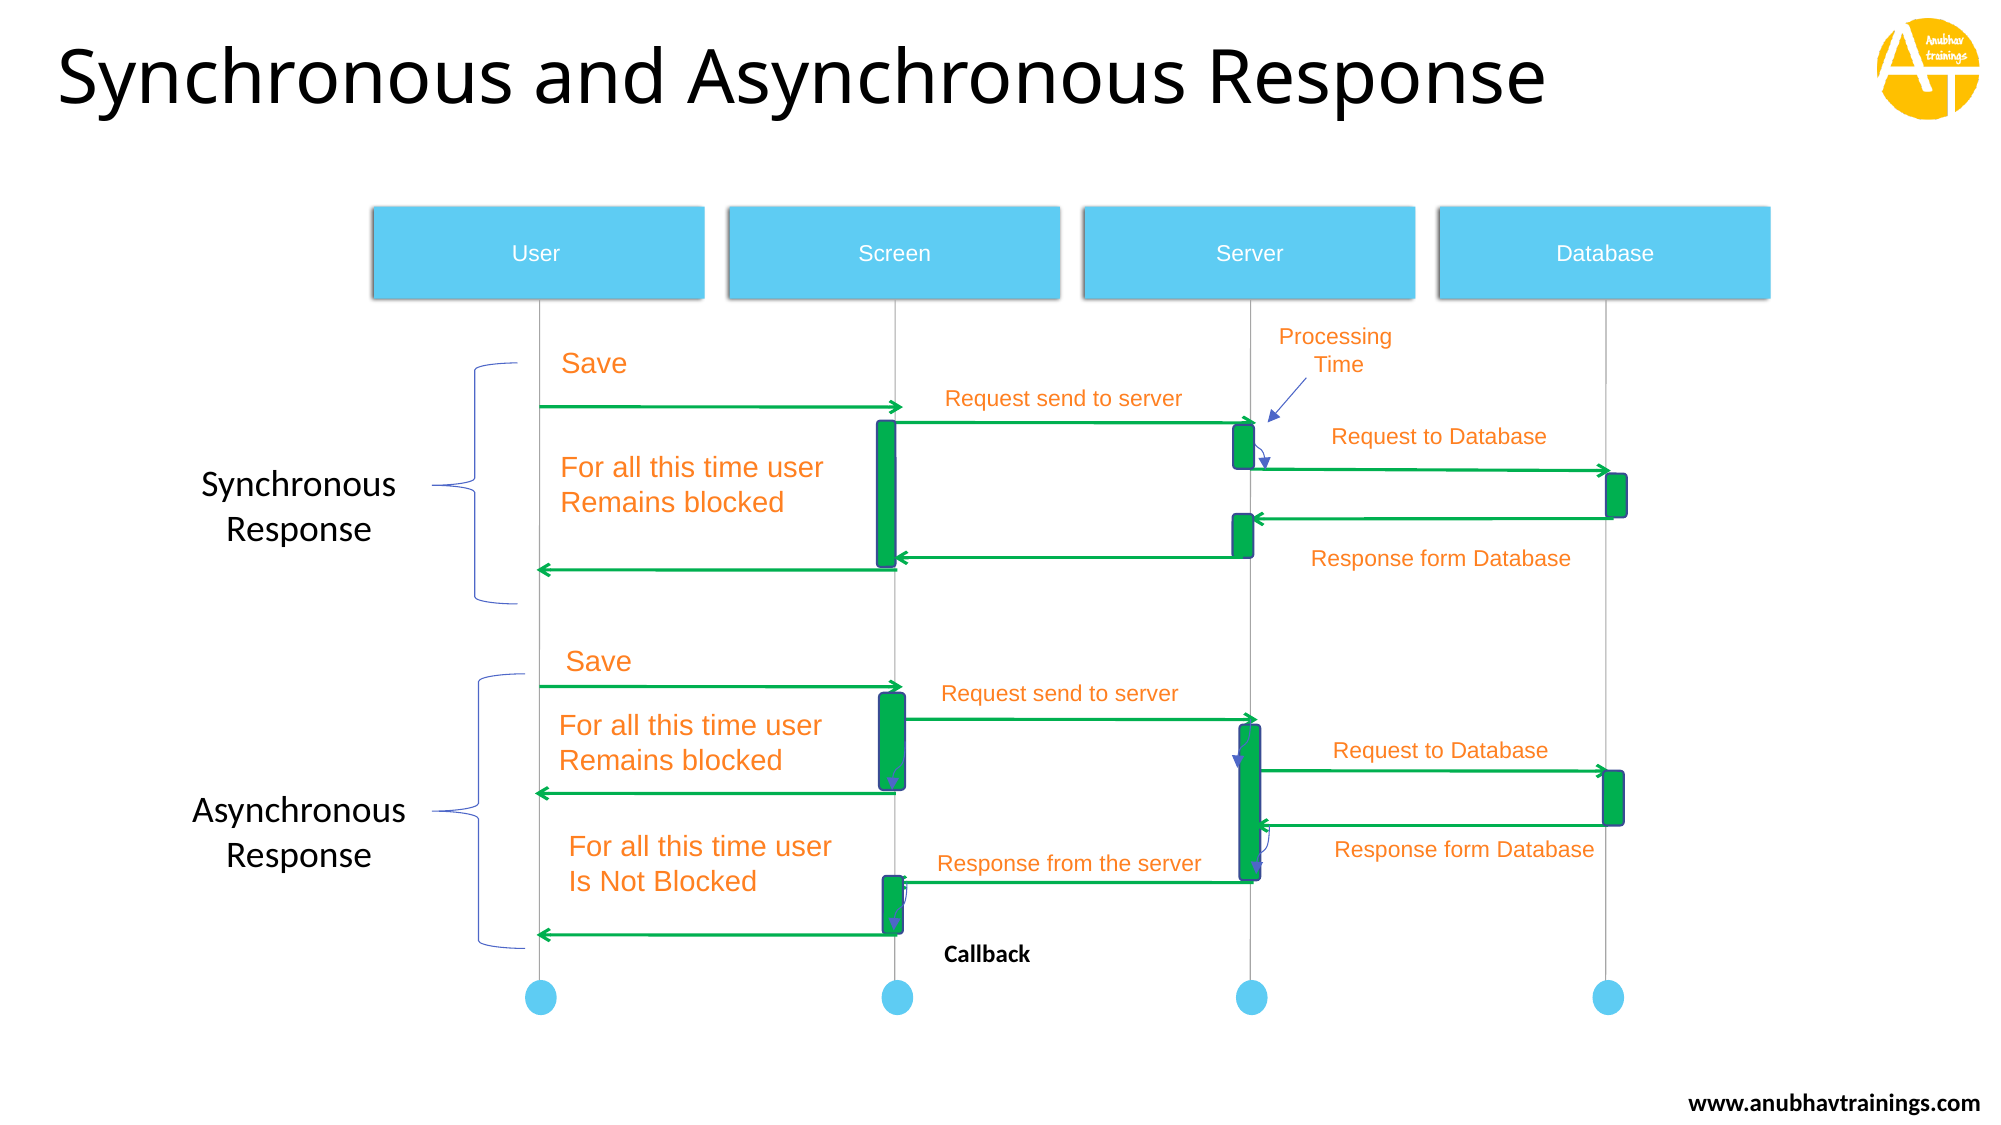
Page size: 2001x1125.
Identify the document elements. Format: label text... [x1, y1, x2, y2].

picture [1866, 11, 1985, 128]
footer www.anubhavtrainings.com [1669, 1089, 2000, 1114]
text_box Synchronous and Asynchronous Response [42, 30, 1896, 148]
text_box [167, 206, 1771, 1016]
